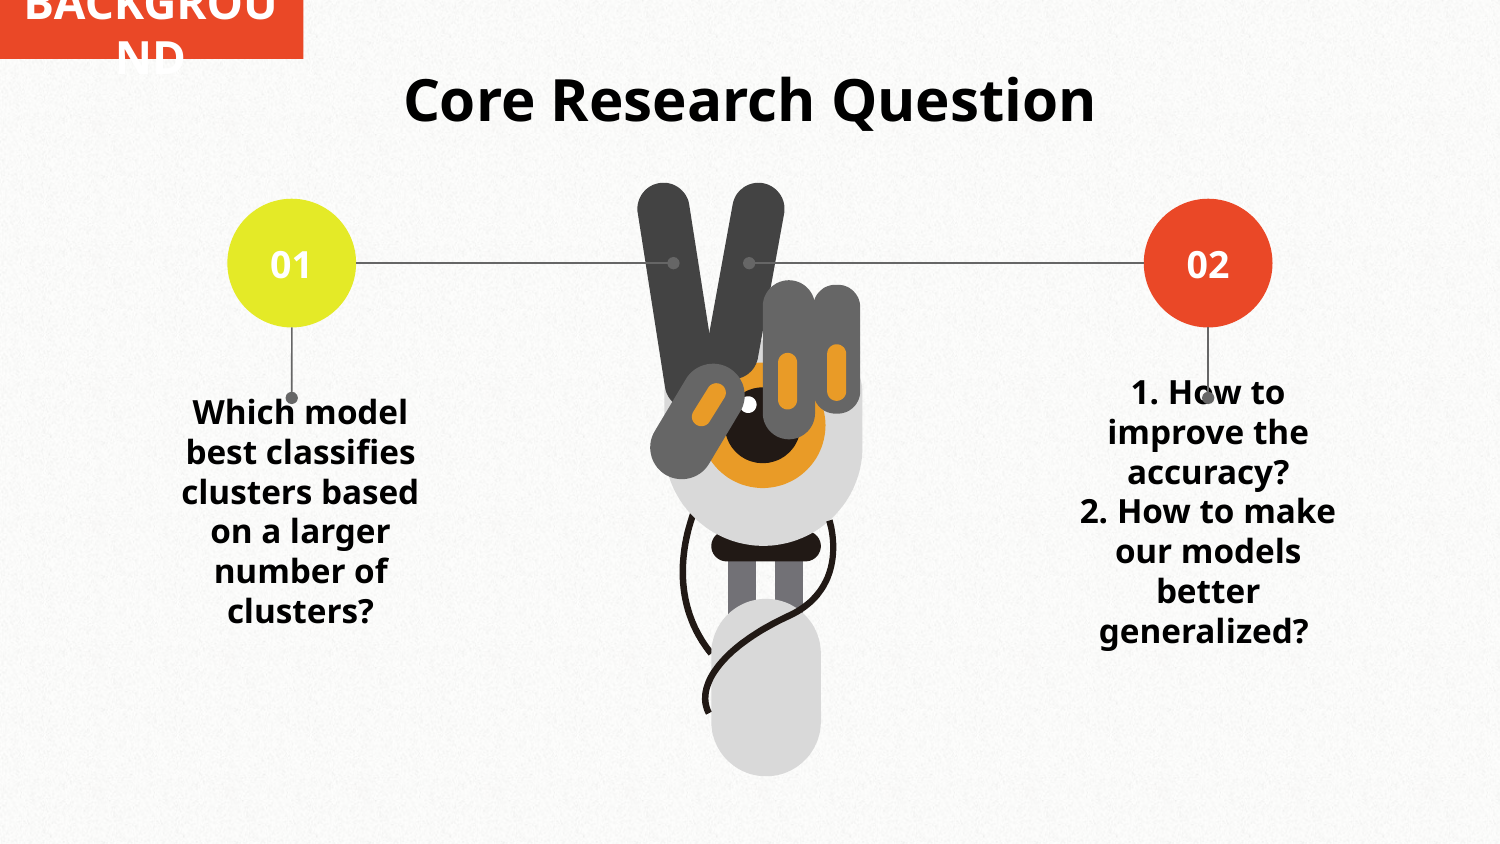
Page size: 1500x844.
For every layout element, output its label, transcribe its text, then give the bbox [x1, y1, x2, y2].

text_box BACKGROUND [0, 0, 304, 59]
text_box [1048, 198, 1369, 670]
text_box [143, 198, 458, 683]
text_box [637, 182, 863, 777]
title Core Research Question [75, 67, 1425, 129]
